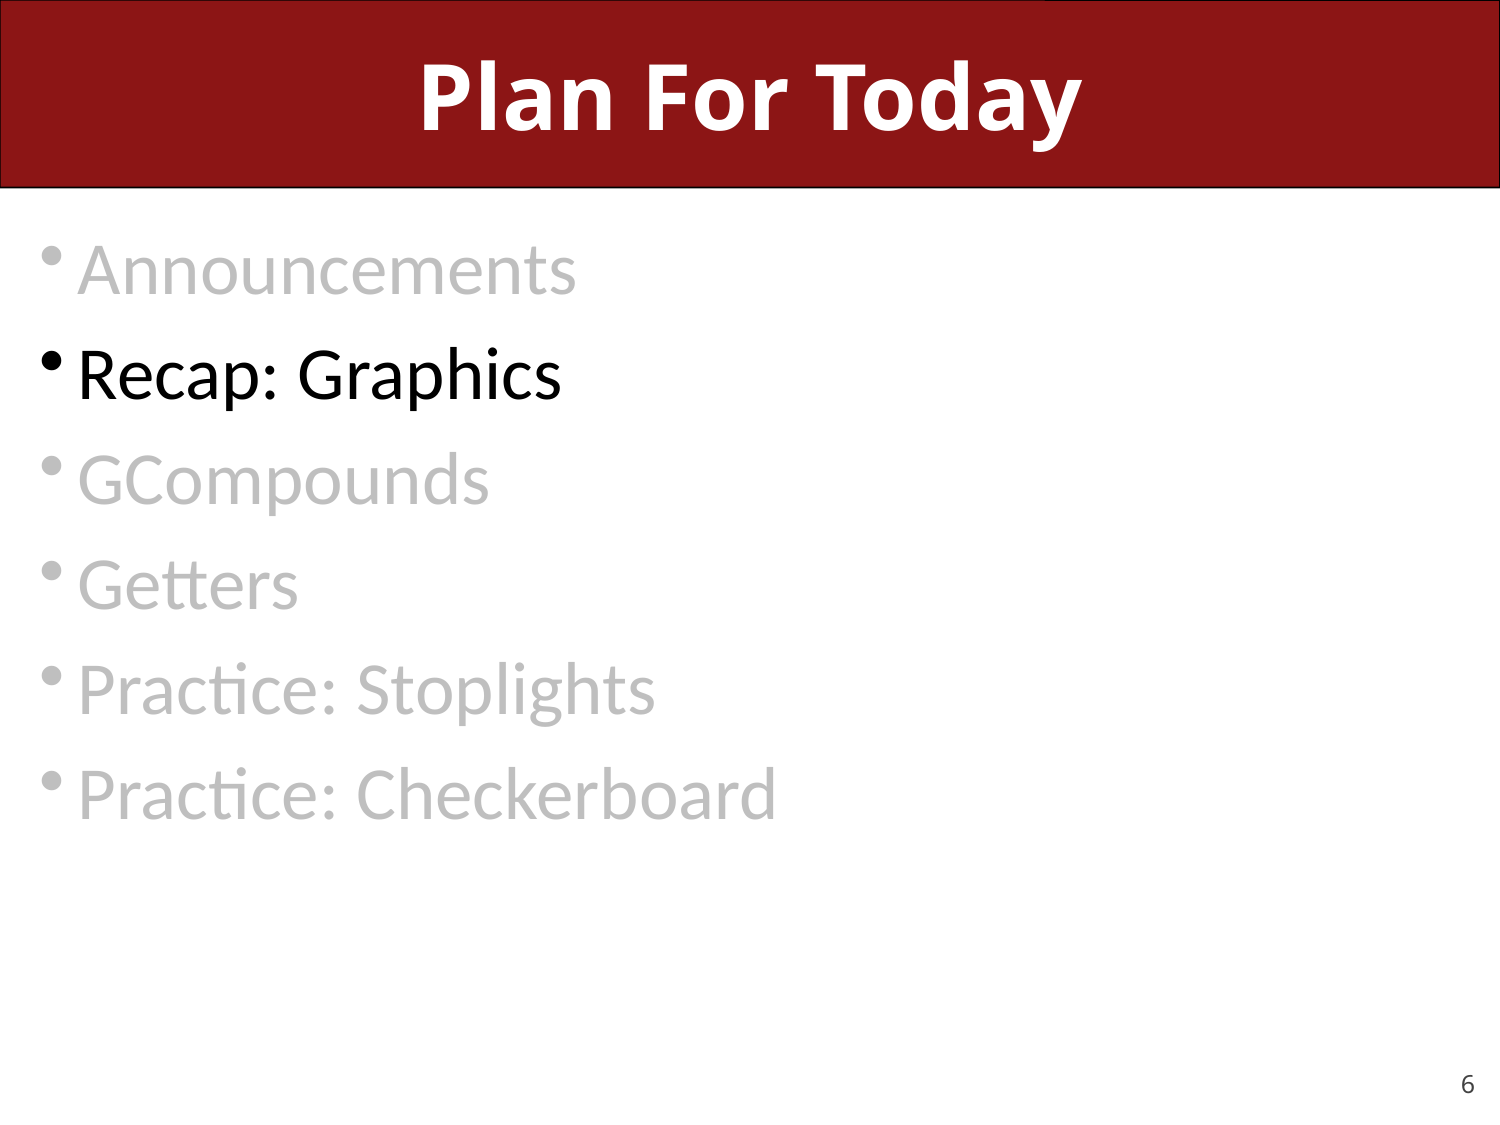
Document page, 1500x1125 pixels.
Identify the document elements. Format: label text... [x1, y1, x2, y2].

title Plan For Today [75, 0, 1425, 188]
list Announcements Recap: Graphics GCompounds Getters Practice: Stoplights Practice: Checkerboard [24, 212, 1475, 1063]
